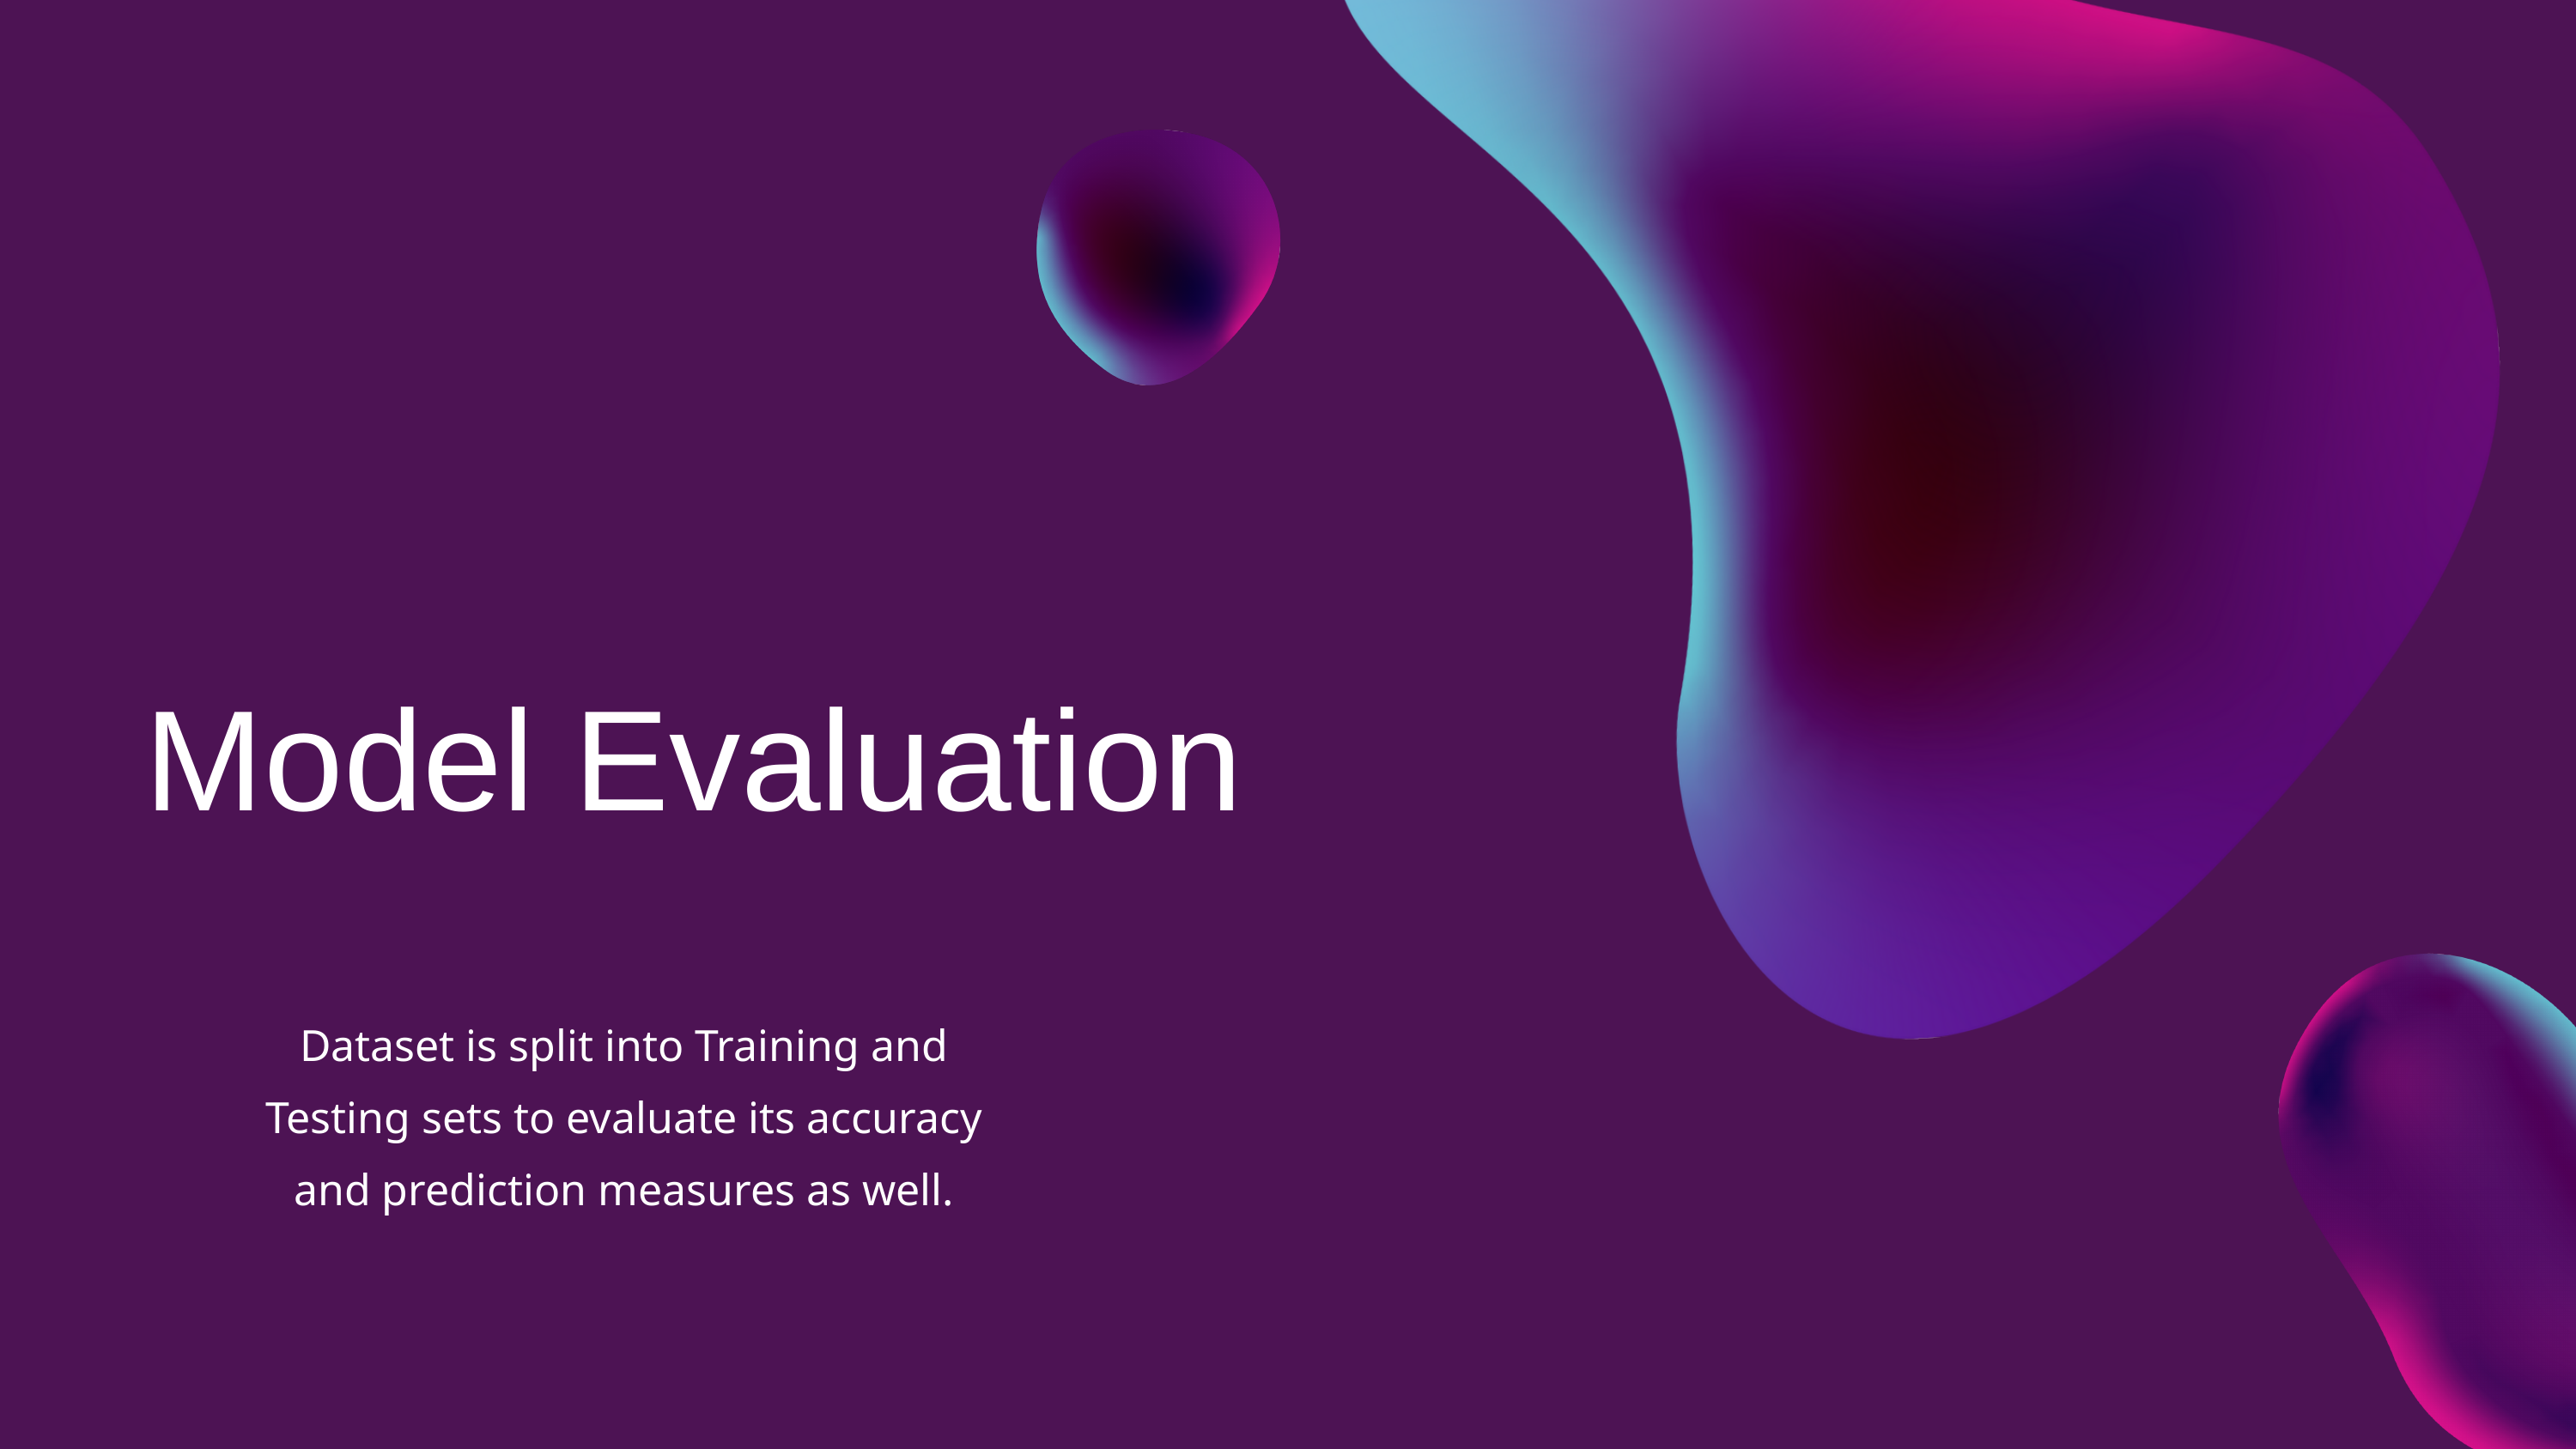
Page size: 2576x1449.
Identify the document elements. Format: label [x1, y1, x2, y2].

text_box [144, 638, 1404, 1216]
picture [1294, 0, 2576, 1449]
picture [1023, 118, 1291, 397]
